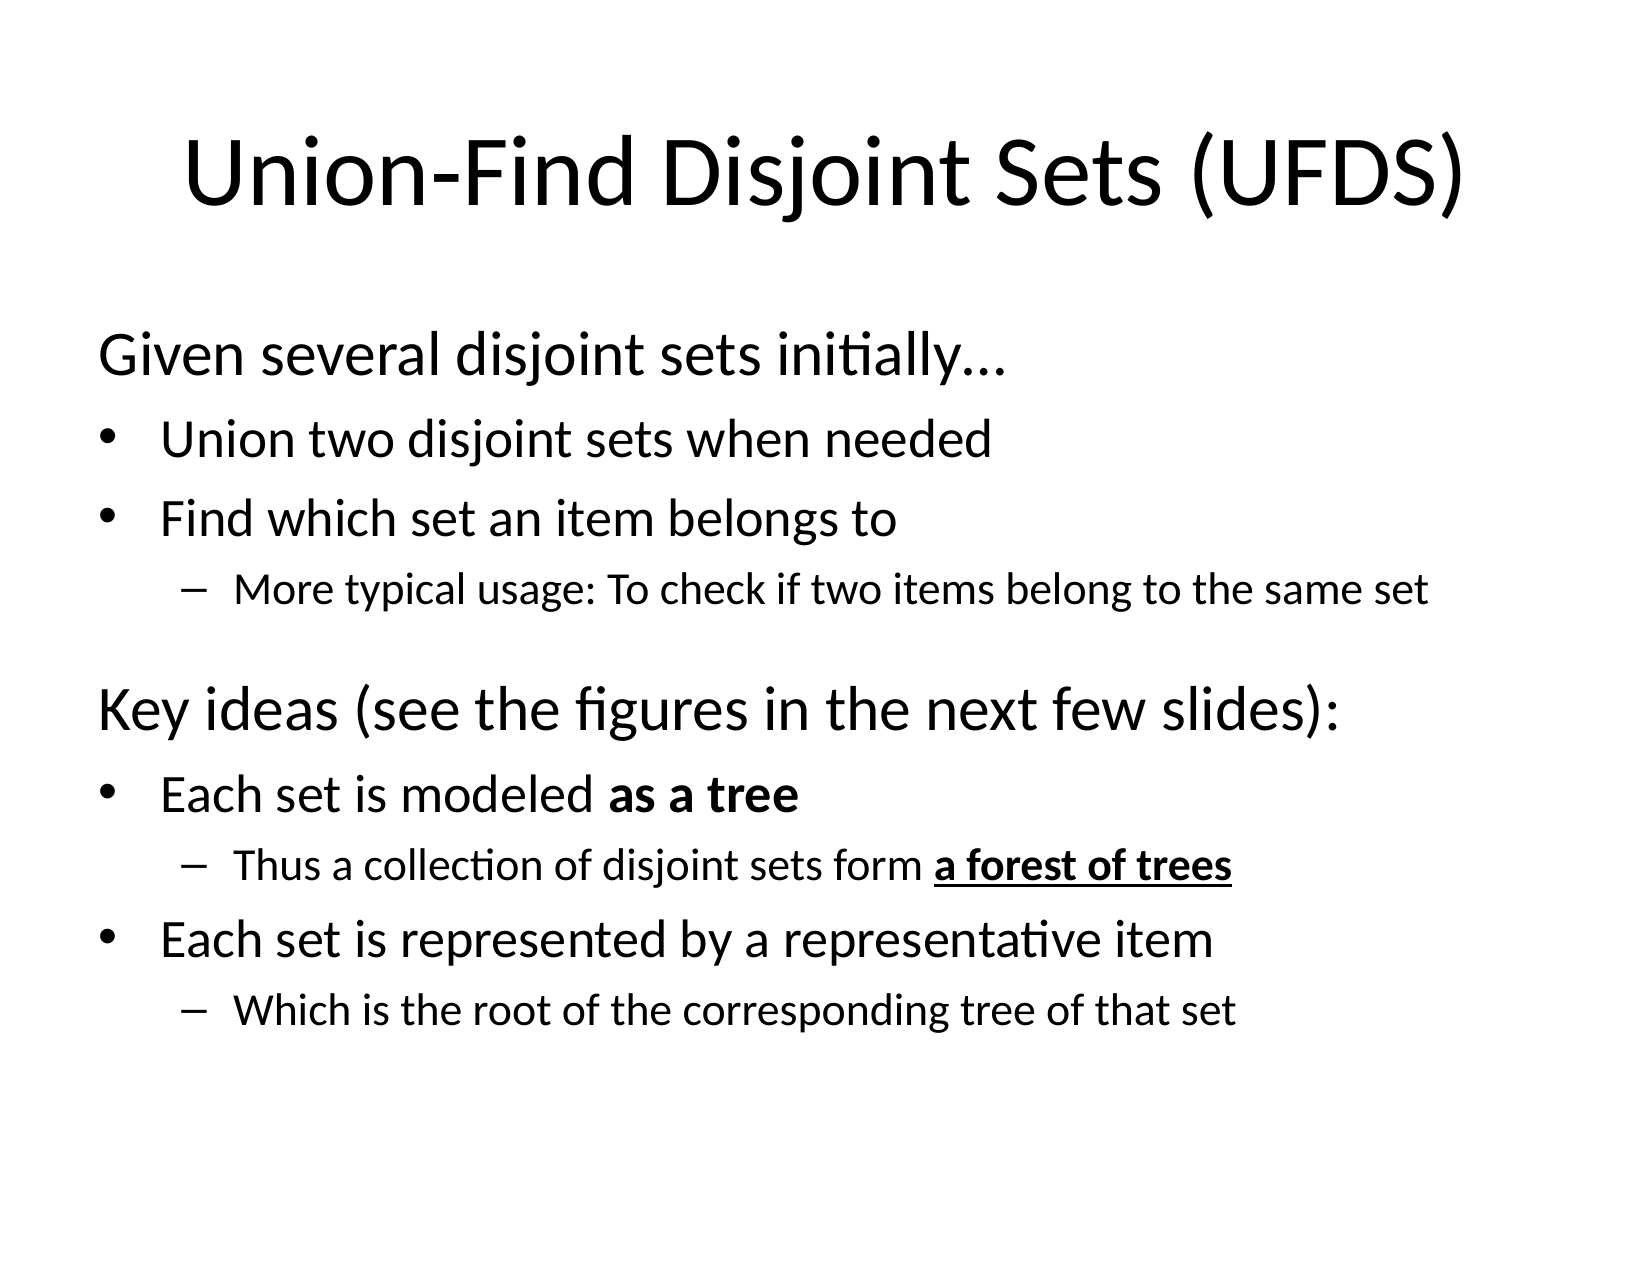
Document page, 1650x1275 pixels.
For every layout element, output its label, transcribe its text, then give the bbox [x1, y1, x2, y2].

title Union‐Find Disjoint Sets (UFDS) [128, 104, 1522, 318]
text_box Given several disjoint sets initially… Union two disjoint sets when needed Find which set an item belongs to More typical usage: To check if two items belong to the same set Key ideas (see the figures in the next few slides): Each set is modeled as a tree Thus a collection of disjoint sets form a forest of trees Each set is represented by a representative item Which is the root of the corresponding tree of that set [96, 312, 1437, 1035]
